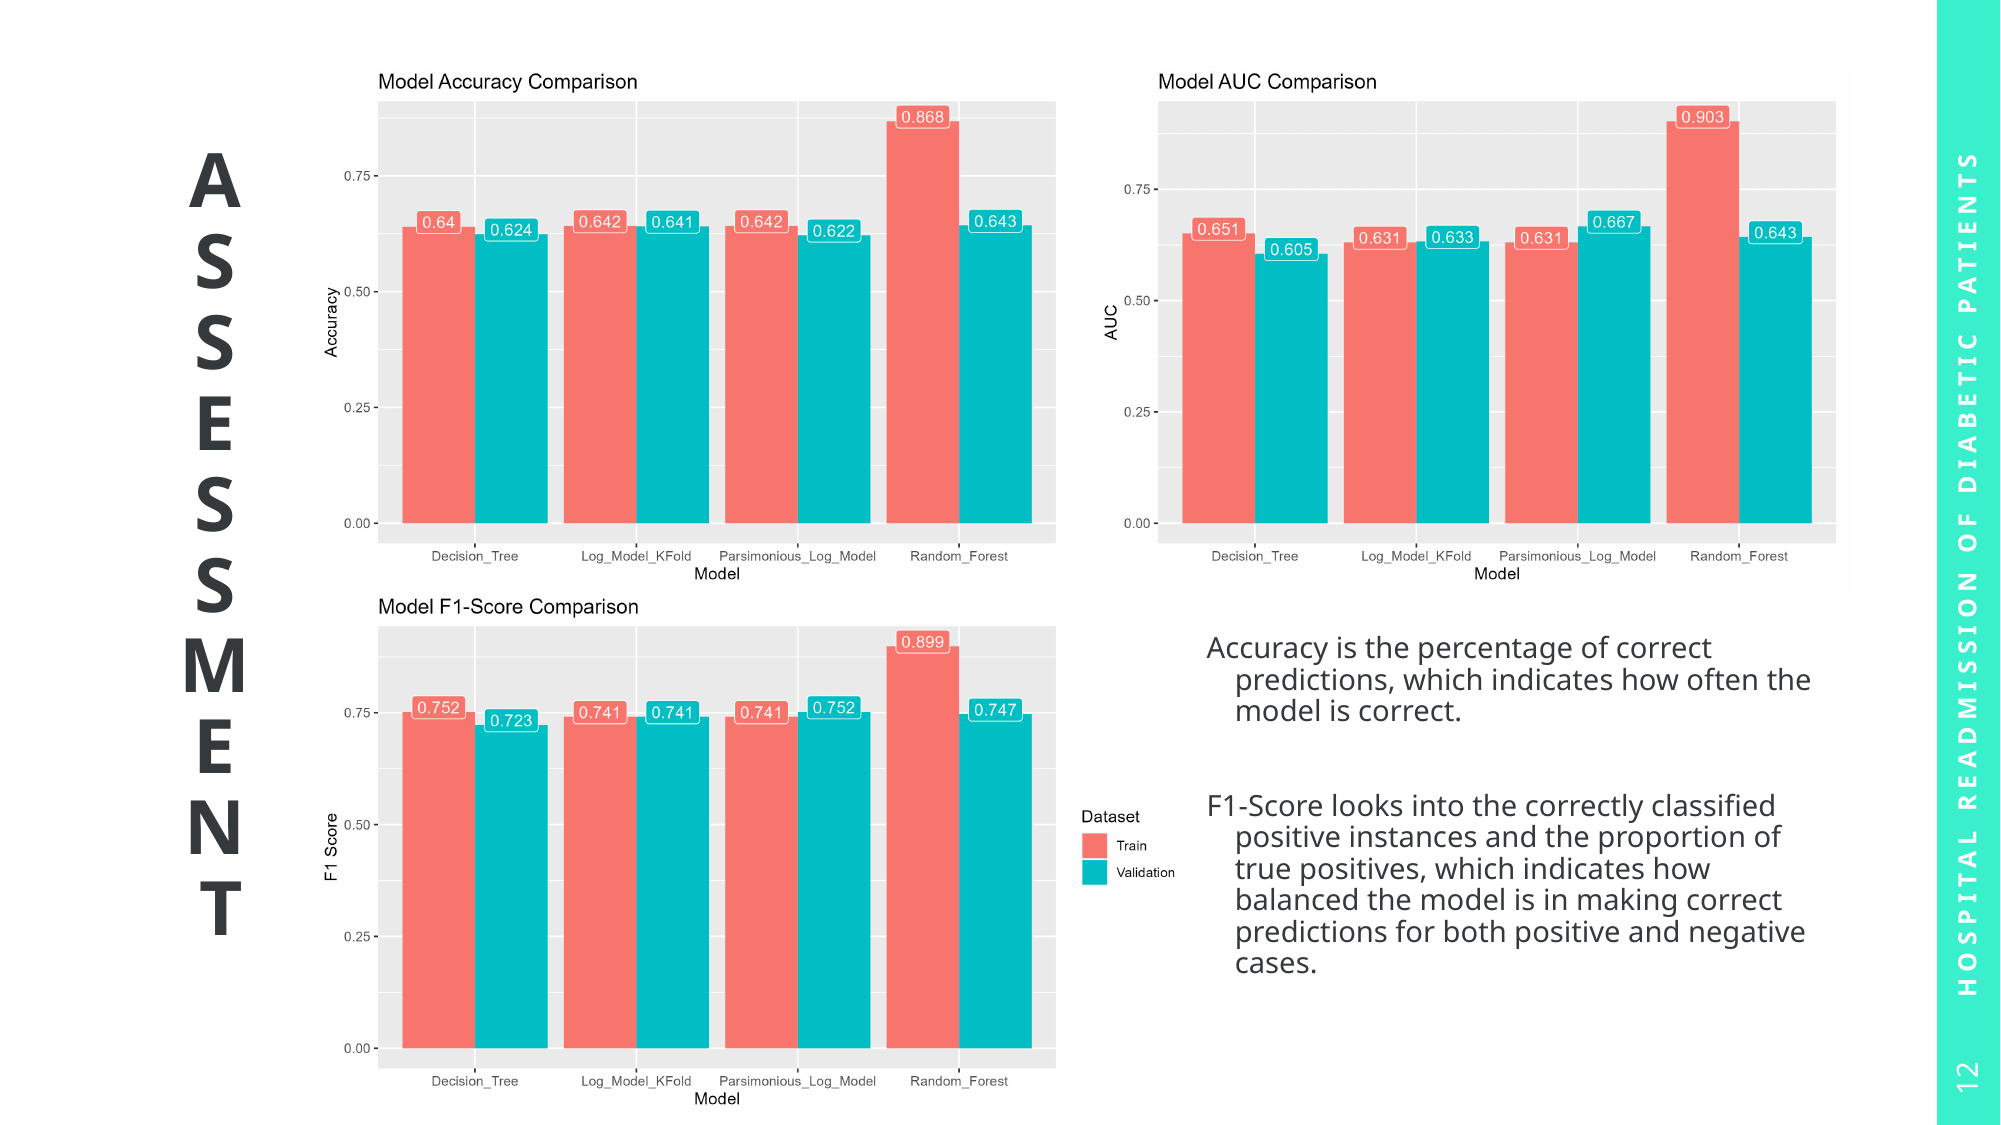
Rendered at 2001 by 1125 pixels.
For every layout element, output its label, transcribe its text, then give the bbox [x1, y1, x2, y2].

picture [316, 65, 1853, 1116]
footer Hospital Readmission of Diabetic Patients [1937, 0, 2000, 1032]
text_box Accuracy is the percentage of correct predictions, which indicates how often the model is correct. F1-Score looks into the correctly classified positive instances and the proportion of true positives, which indicates how balanced the model is in making correct predictions for both positive and negative cases. [1192, 626, 1853, 1060]
slide_number 12 [1937, 1032, 2000, 1125]
title A S S E S S M E N T [125, 65, 316, 1030]
